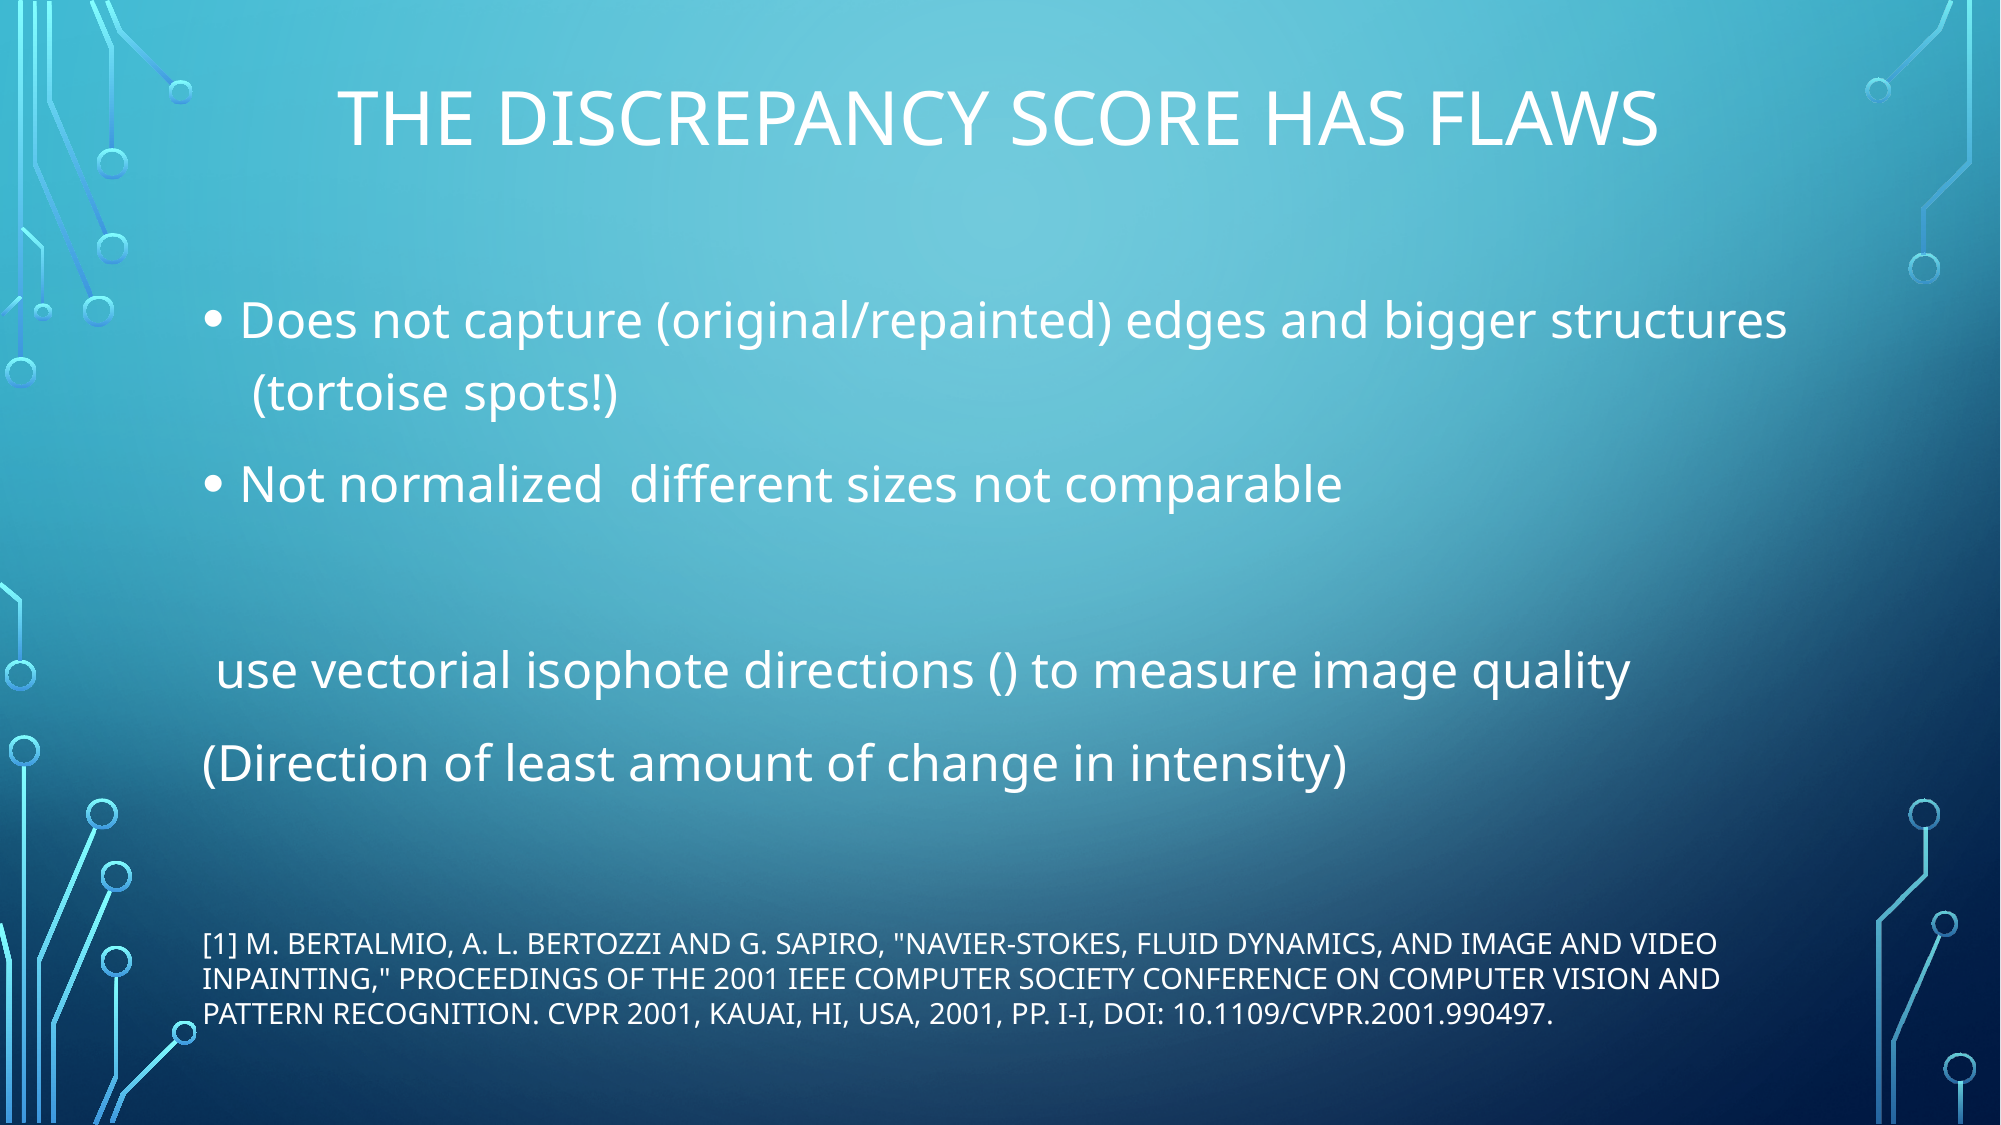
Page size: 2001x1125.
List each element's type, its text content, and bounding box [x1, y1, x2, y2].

title The Discrepancy score has flaws [187, 0, 1813, 243]
footer [1] M. Bertalmio, A. L. Bertozzi and G. Sapiro, "Navier-stokes, fluid dynamics, and image and video inpainting," Proceedings of the 2001 IEEE Computer Society Conference on Computer Vision and Pattern Recognition. CVPR 2001, Kauai, HI, USA, 2001, pp. I-I, doi: 10.1109/CVPR.2001.990497. [187, 965, 1813, 1025]
